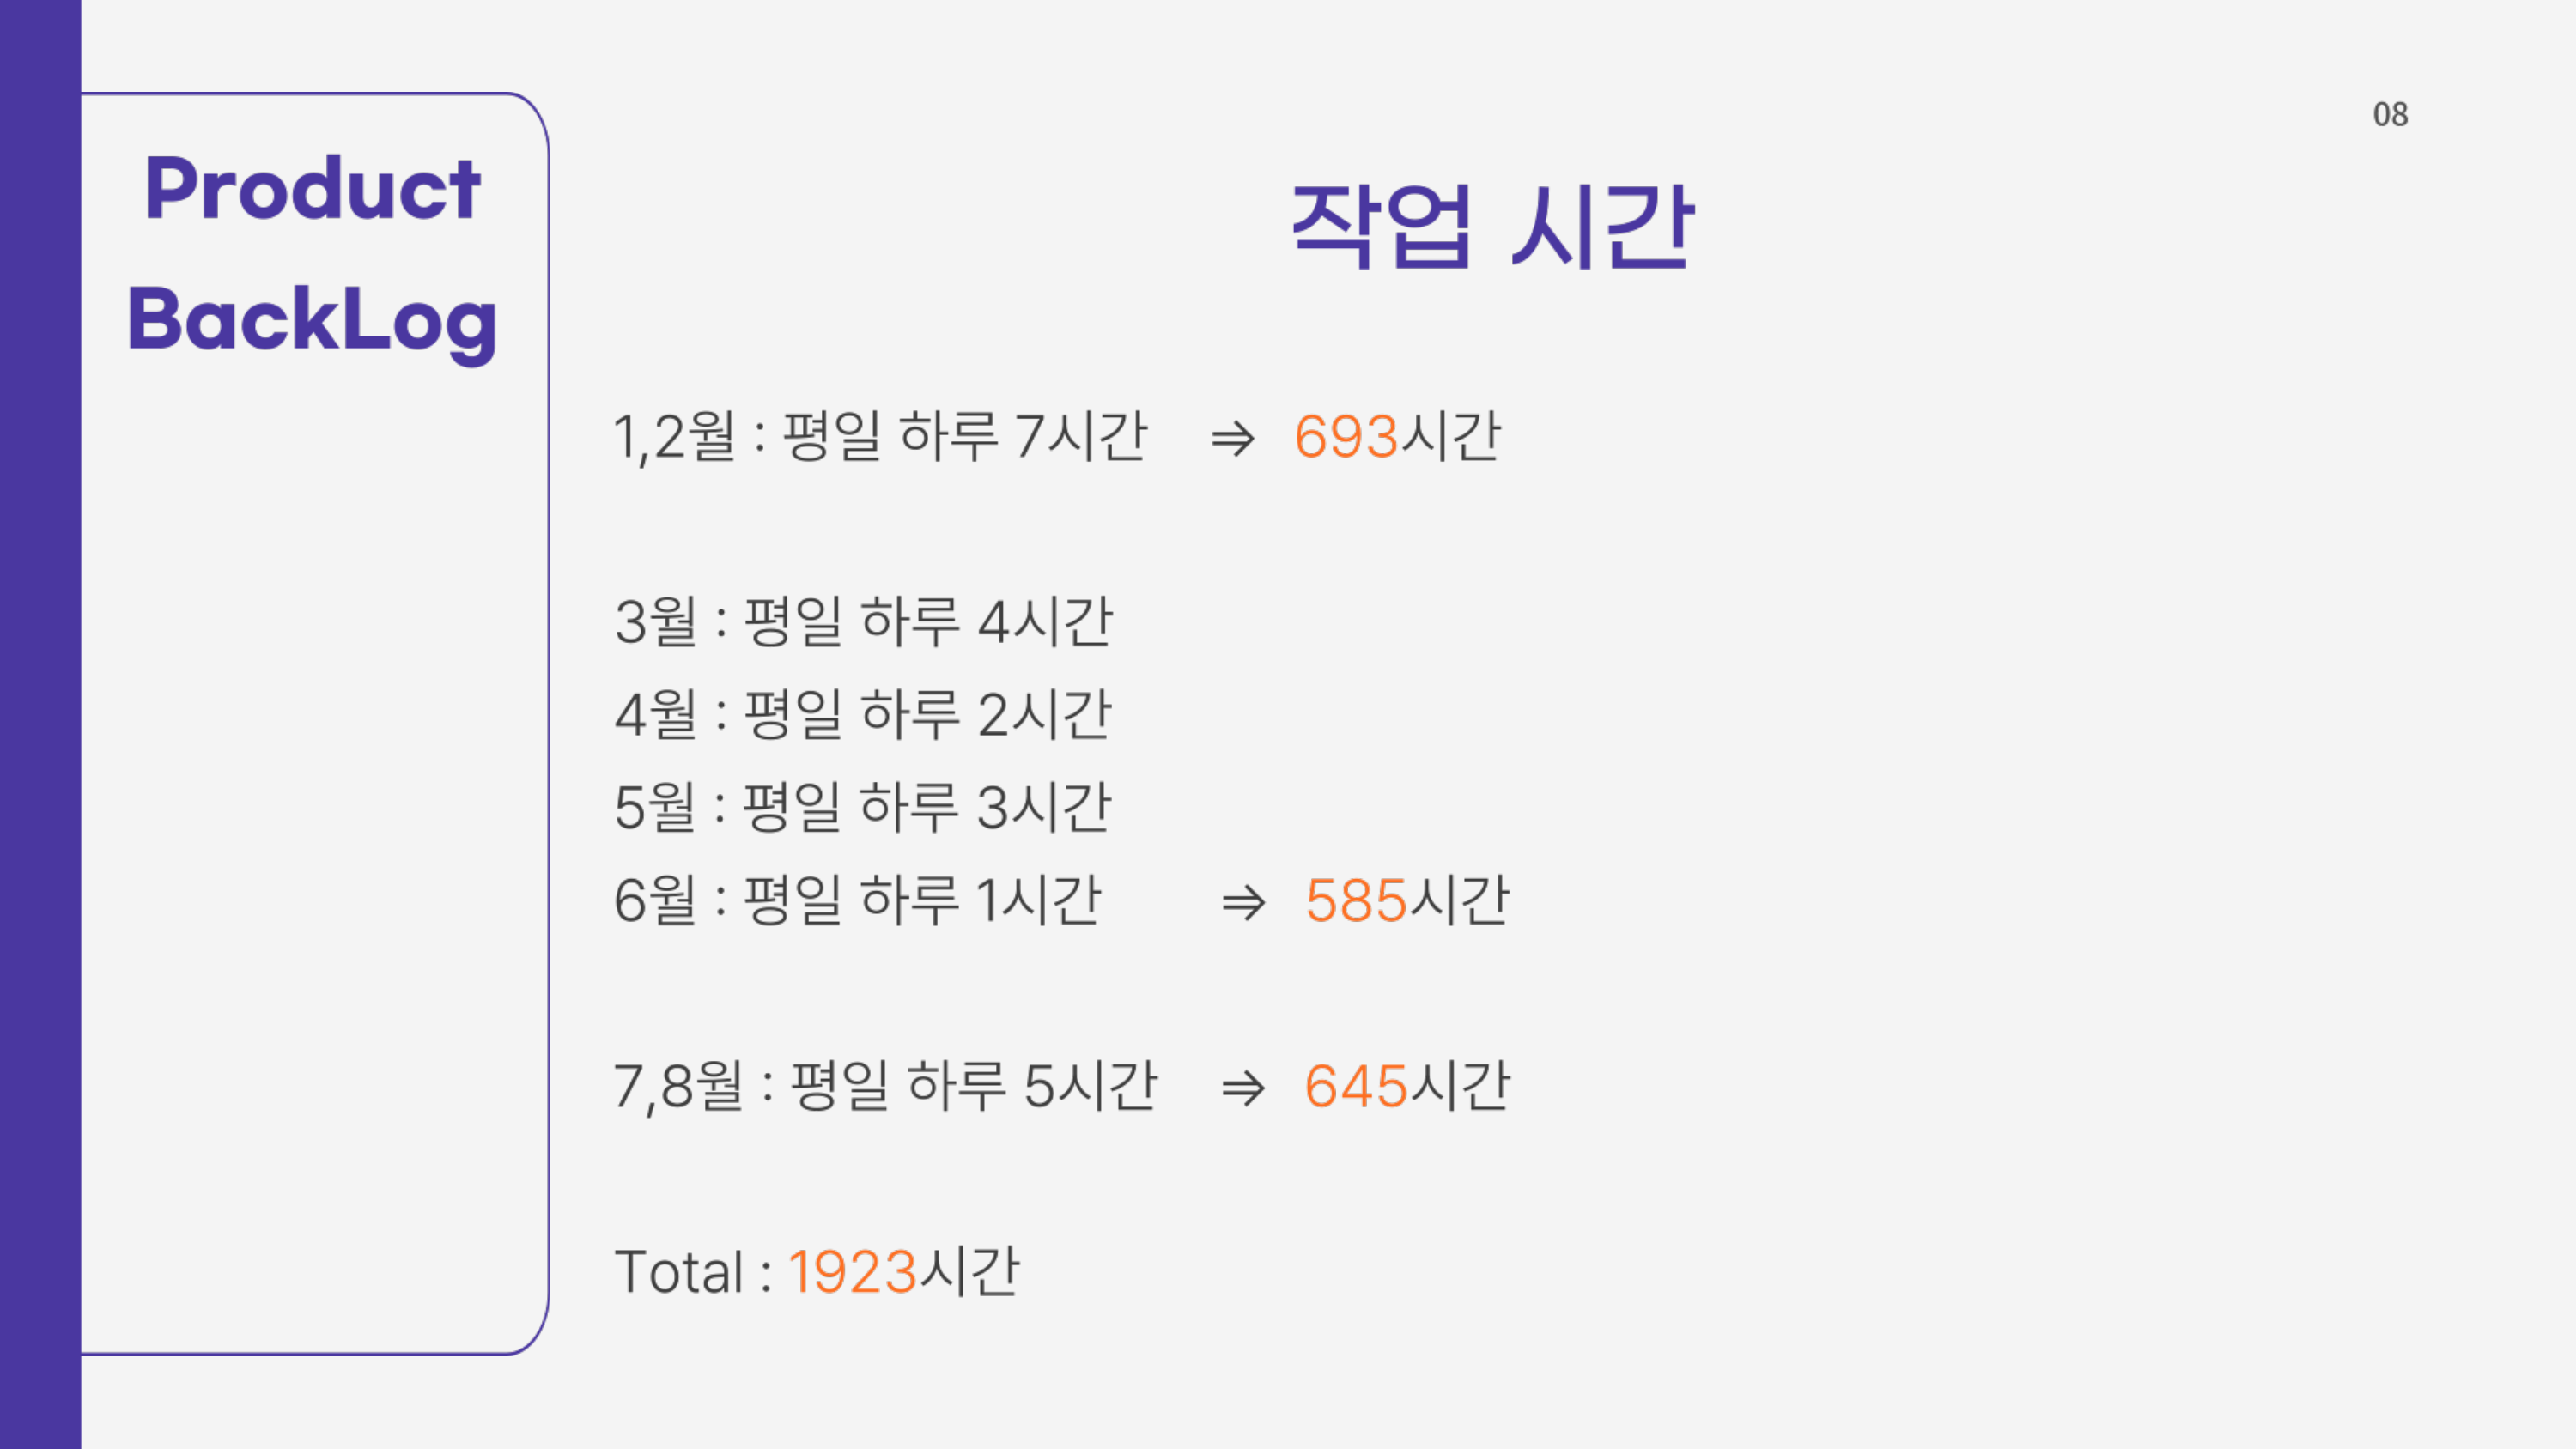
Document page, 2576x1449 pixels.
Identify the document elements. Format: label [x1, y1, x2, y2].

picture [2264, 85, 2424, 150]
picture [1273, 142, 1742, 352]
text_box [89, 92, 550, 1356]
picture [603, 385, 1544, 1340]
text_box [0, 0, 83, 1449]
picture [76, 115, 535, 413]
